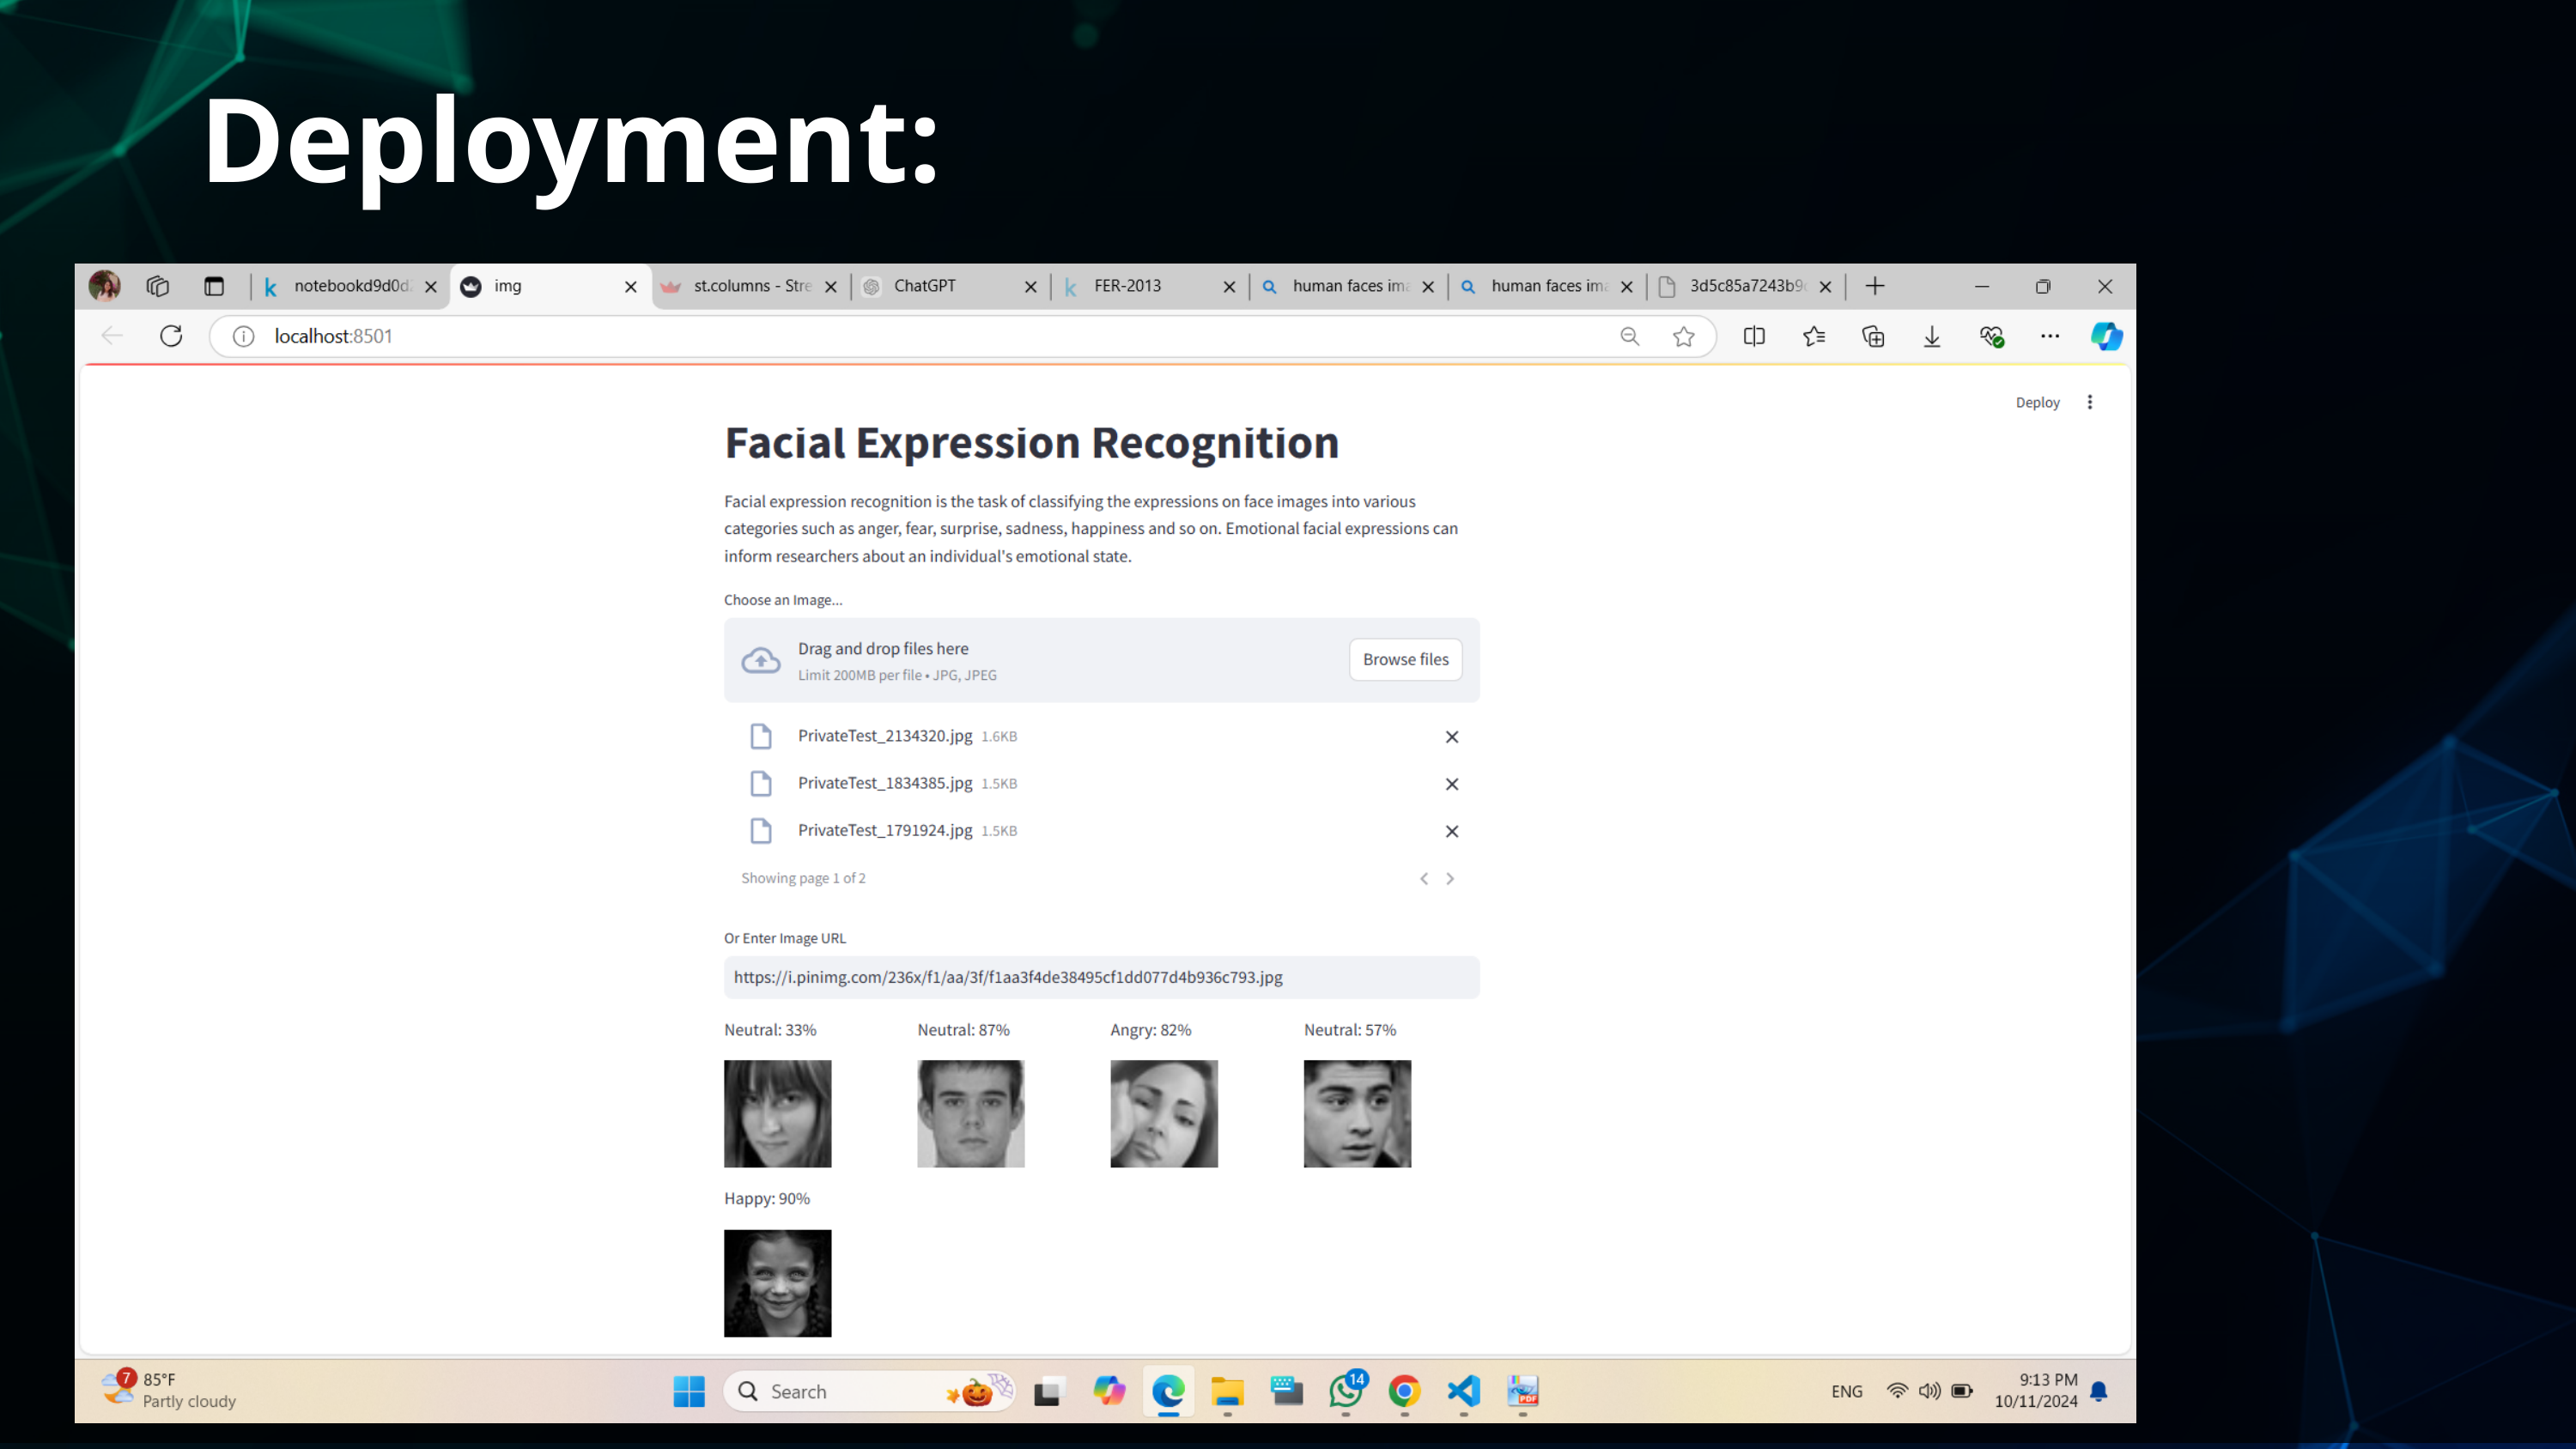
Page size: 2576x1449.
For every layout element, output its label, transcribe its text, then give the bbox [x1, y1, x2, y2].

text_box [0, 1443, 2576, 1449]
text_box [0, 0, 2576, 1443]
text_box Deployment: [139, 58, 1003, 206]
picture [75, 263, 2136, 1423]
